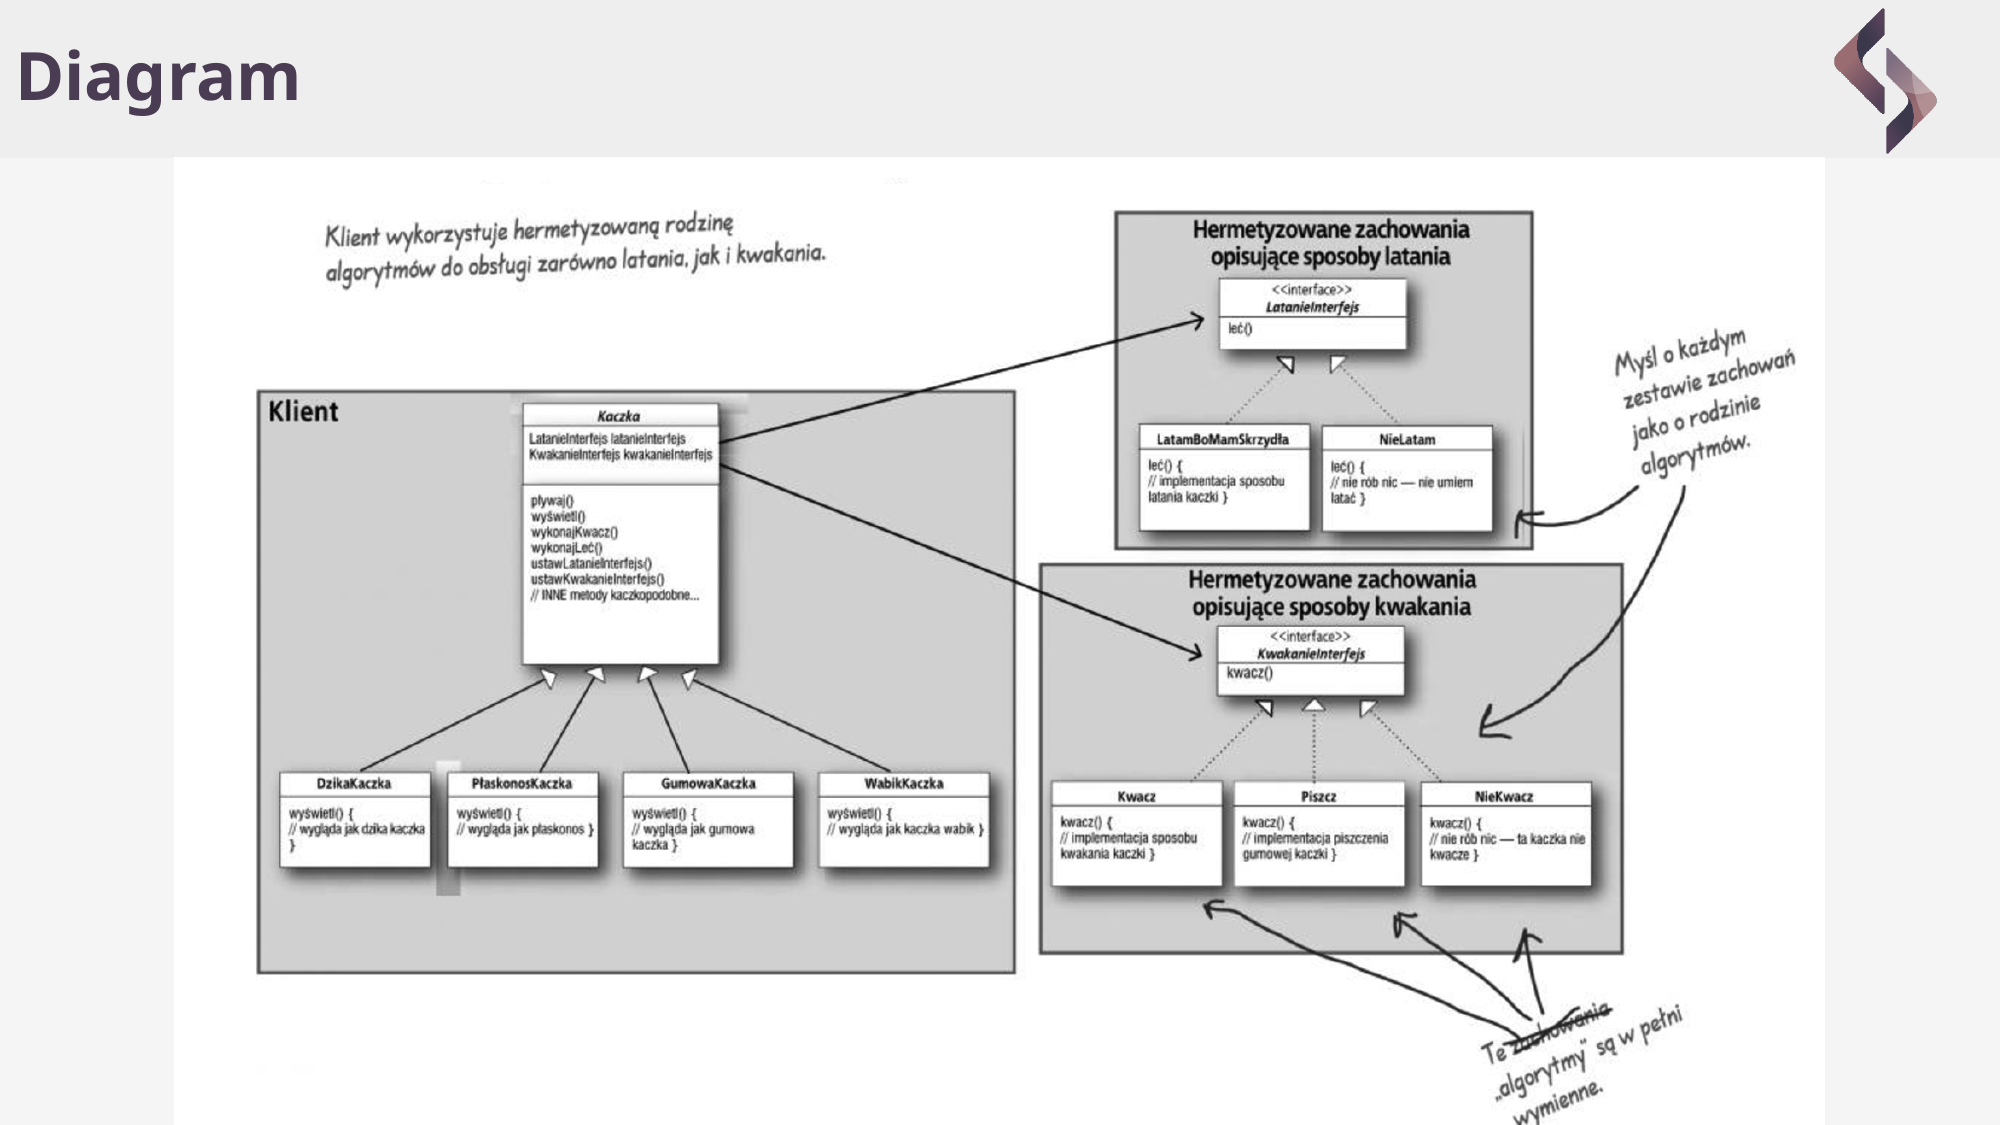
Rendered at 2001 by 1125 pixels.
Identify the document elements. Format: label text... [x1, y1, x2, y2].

title Diagram [0, 0, 1788, 158]
picture [174, 0, 2001, 1125]
